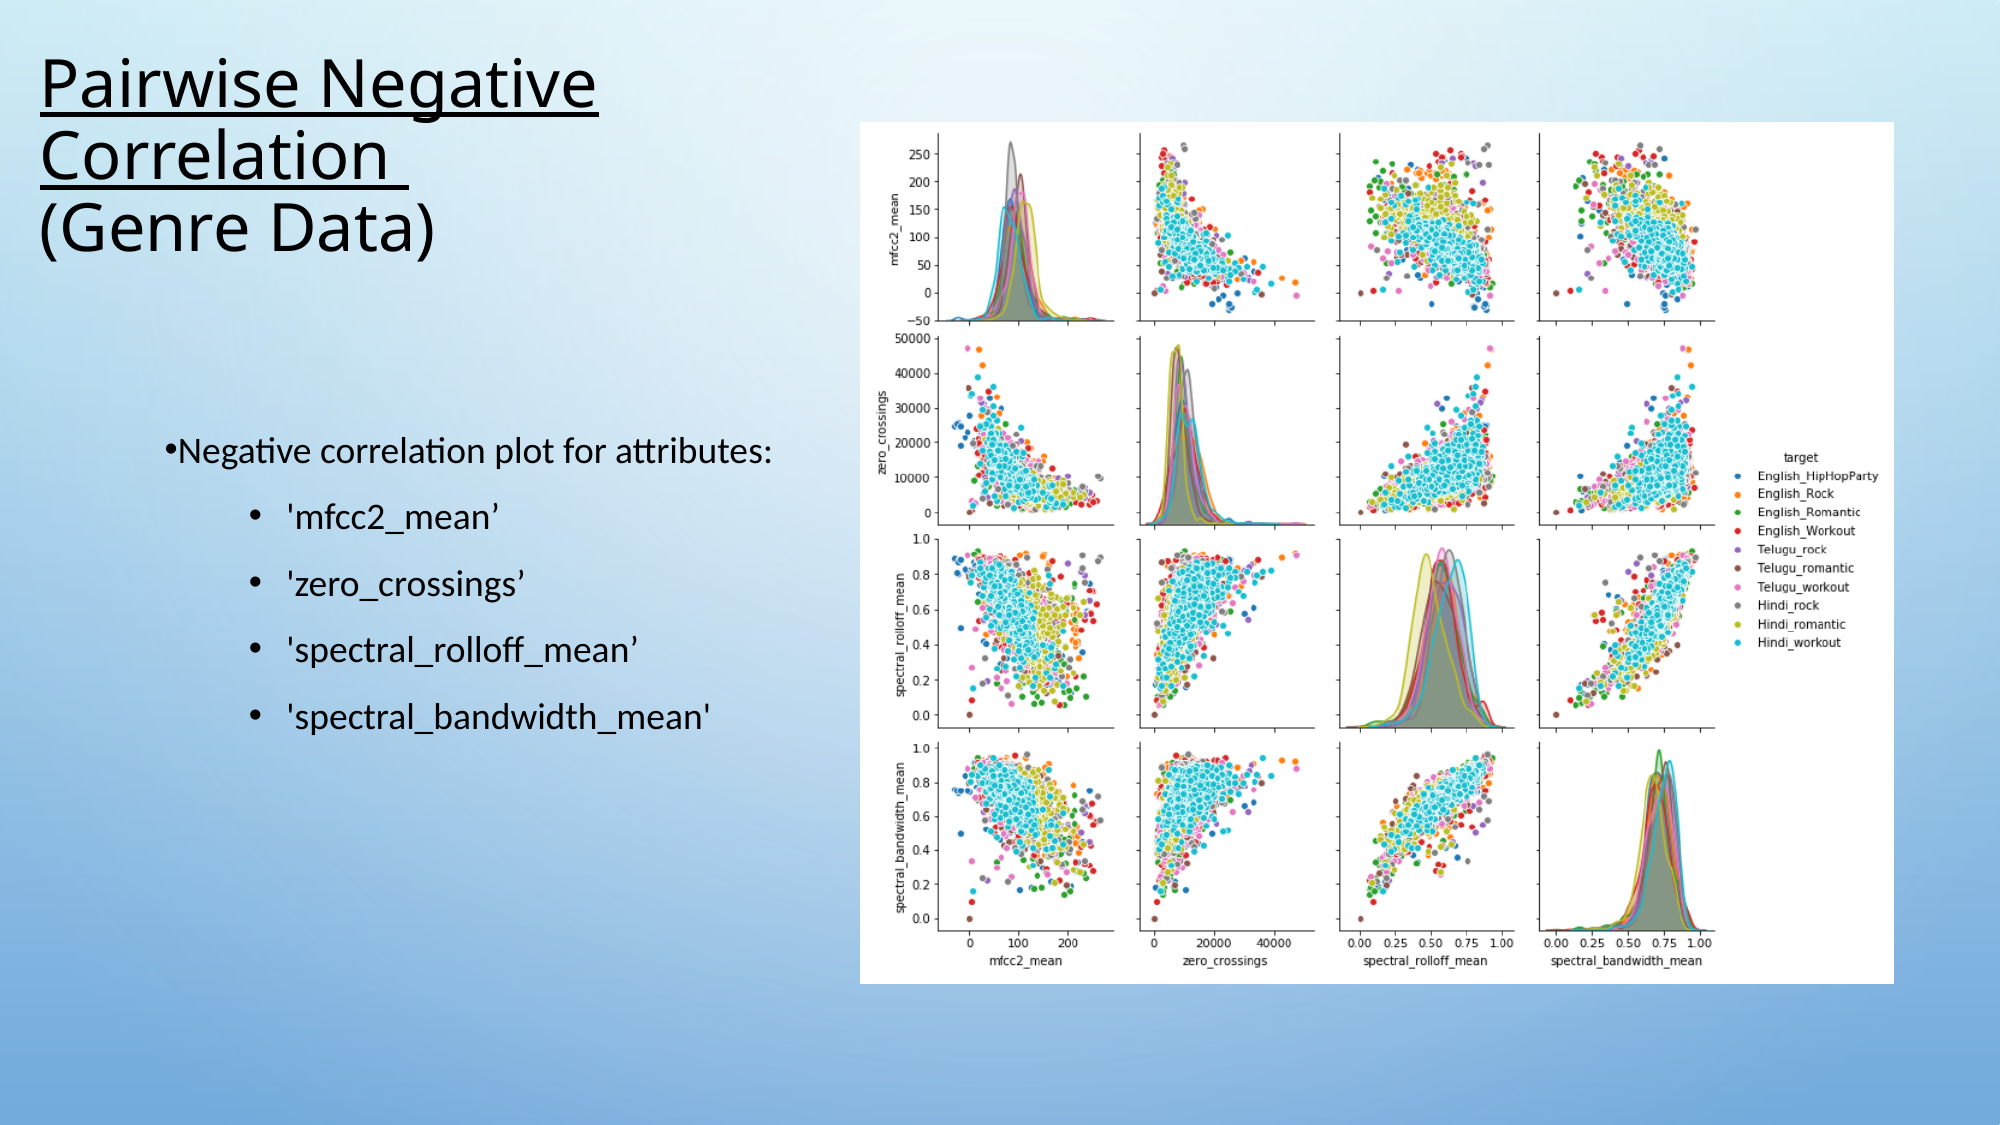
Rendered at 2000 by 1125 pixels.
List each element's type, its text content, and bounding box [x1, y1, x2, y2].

picture [860, 122, 1895, 984]
text_box Pairwise Negative Correlation (Genre Data) [24, 11, 863, 274]
text_box From the above graph, by considering 80 components we could preserve more than 96% of variance in the data. By applying PCA we have reduced number of features from 124 to 80 without losing much variance in the Artist data. [0, 0, 1999, 395]
text_box Negative correlation plot for attributes: 'mfcc2_mean’ 'zero_crossings’ 'spectral_rolloff_mean’ 'spectral_bandwidth_mean' [149, 409, 854, 745]
